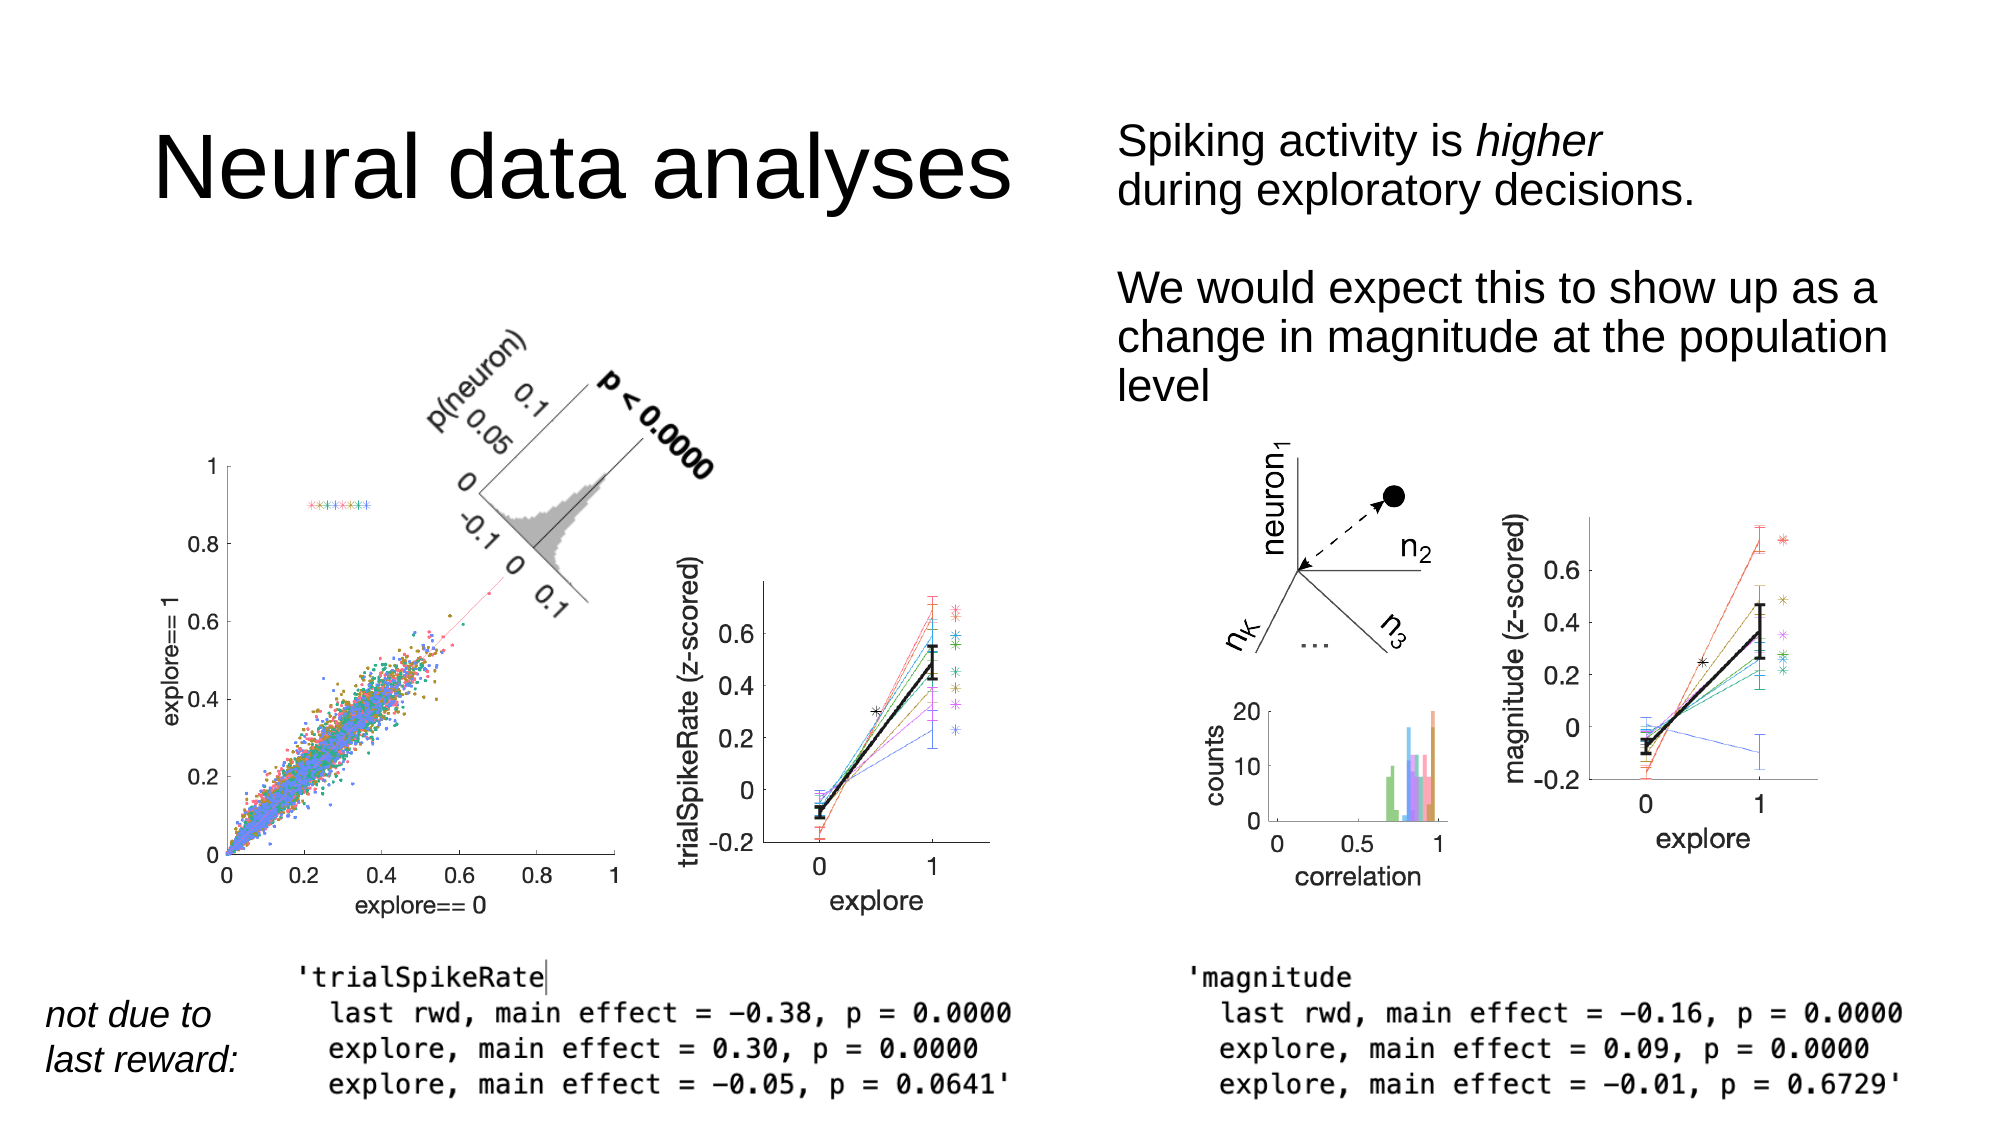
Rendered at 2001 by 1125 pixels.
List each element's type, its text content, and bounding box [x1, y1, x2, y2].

picture [124, 278, 1048, 1125]
text_box not due to last reward: [30, 982, 256, 1088]
title Neural data analyses [137, 59, 1863, 278]
text_box Spiking activity is higher during exploratory decisions. We would expect this to show up as a change in magnitude at the population level [1102, 108, 1927, 420]
picture [1221, 438, 1432, 687]
picture [1173, 943, 1933, 1125]
picture [1197, 696, 1473, 891]
picture [1495, 490, 1850, 854]
